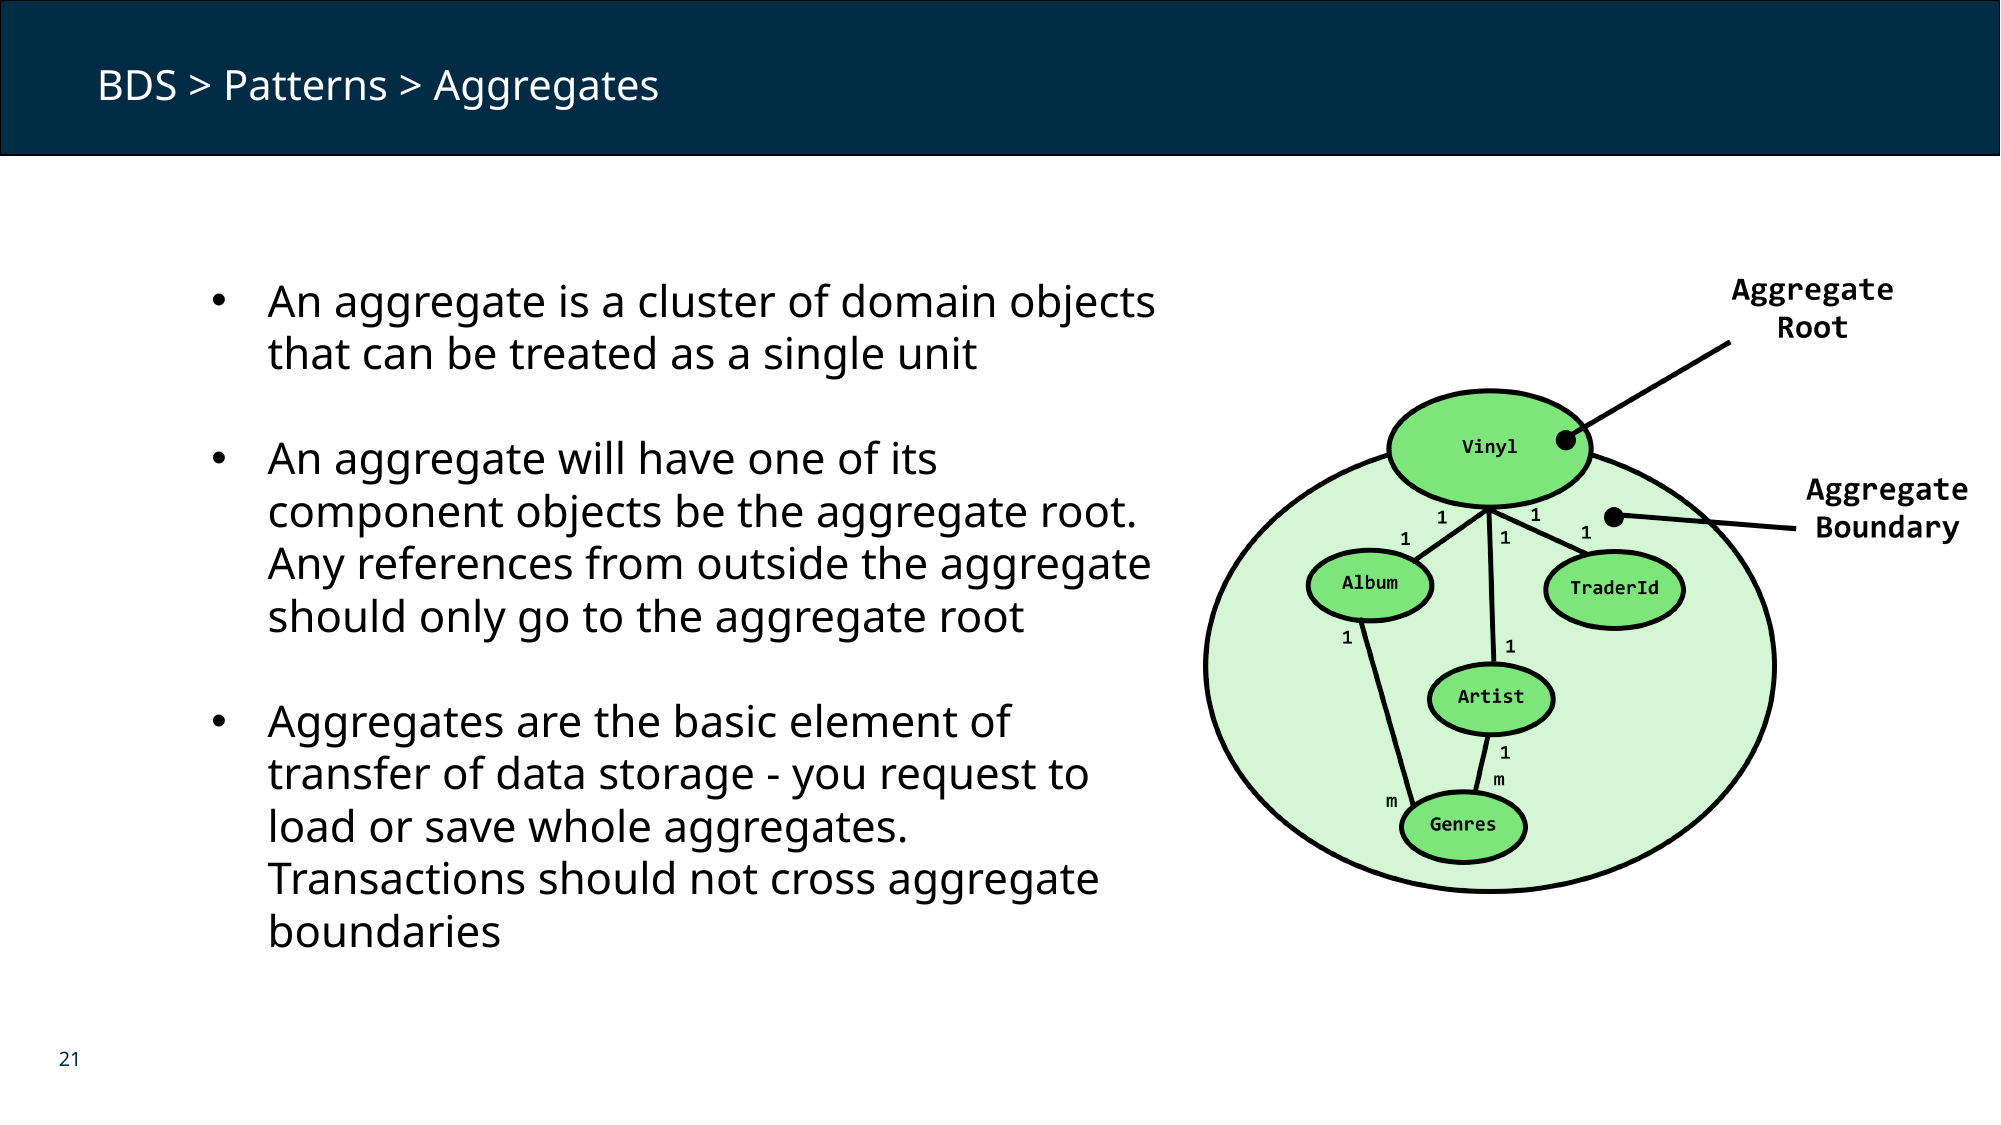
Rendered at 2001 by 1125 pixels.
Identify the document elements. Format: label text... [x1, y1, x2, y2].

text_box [0, 0, 2000, 156]
picture [1203, 273, 1969, 894]
text_box An aggregate is a cluster of domain objects that can be treated as a single unit An aggregate will have one of its component objects be the aggregate root. Any references from outside the aggregate should only go to the aggregate root Aggregates are the basic element of transfer of data storage - you request to load or save whole aggregates. Transactions should not cross aggregate boundaries [211, 273, 1179, 966]
